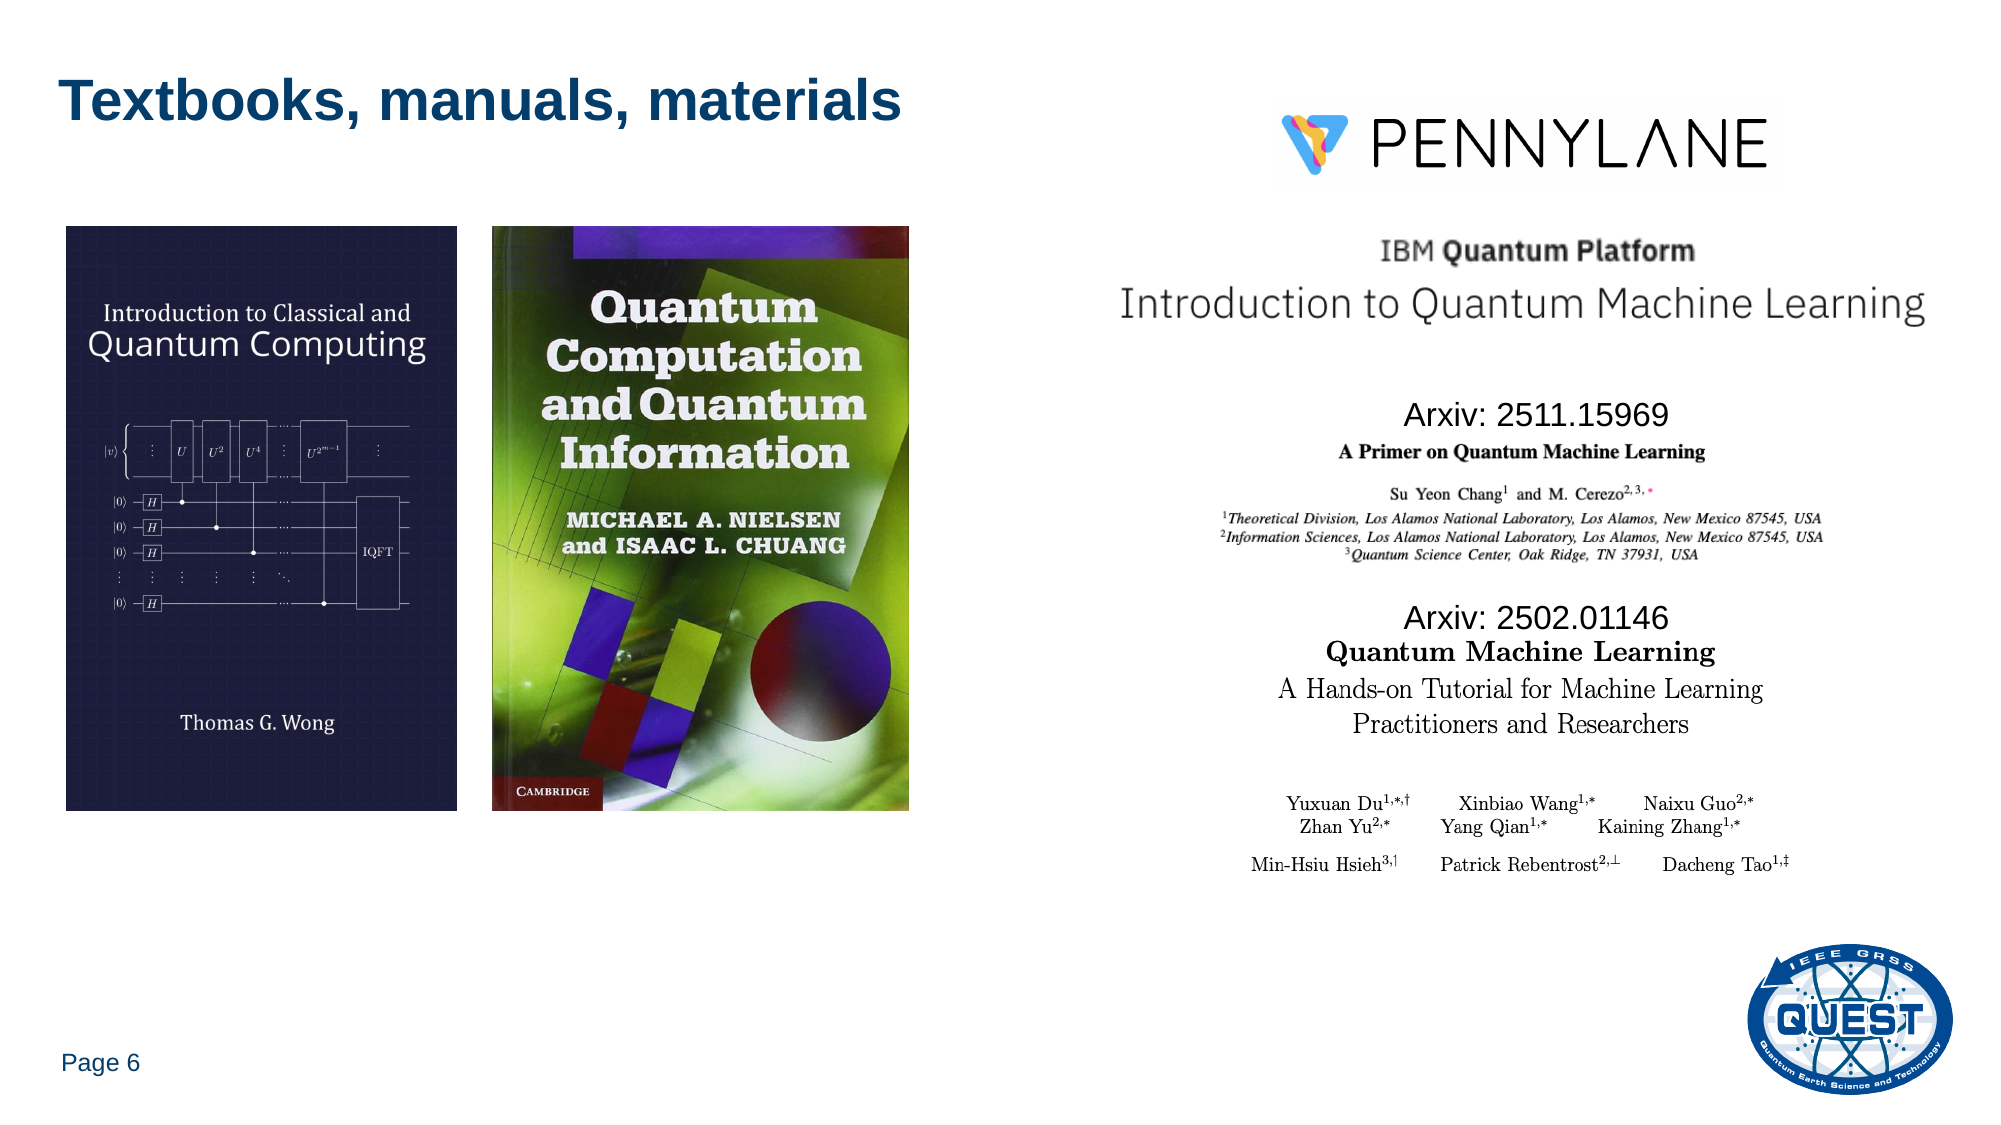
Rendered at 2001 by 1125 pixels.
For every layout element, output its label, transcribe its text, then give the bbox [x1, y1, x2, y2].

picture [1106, 211, 1948, 339]
picture [1224, 616, 1814, 882]
title Textbooks, manuals, materials [59, 53, 1938, 161]
picture [66, 226, 457, 811]
picture [1273, 98, 1780, 189]
picture [492, 226, 909, 811]
picture [1700, 940, 2000, 1099]
slide_number Page 6 [60, 1046, 179, 1084]
picture [1164, 414, 1874, 576]
text_box Arxiv: 2502.01146 [1388, 589, 1897, 644]
text_box Arxiv: 2511.15969 [1388, 386, 1897, 441]
